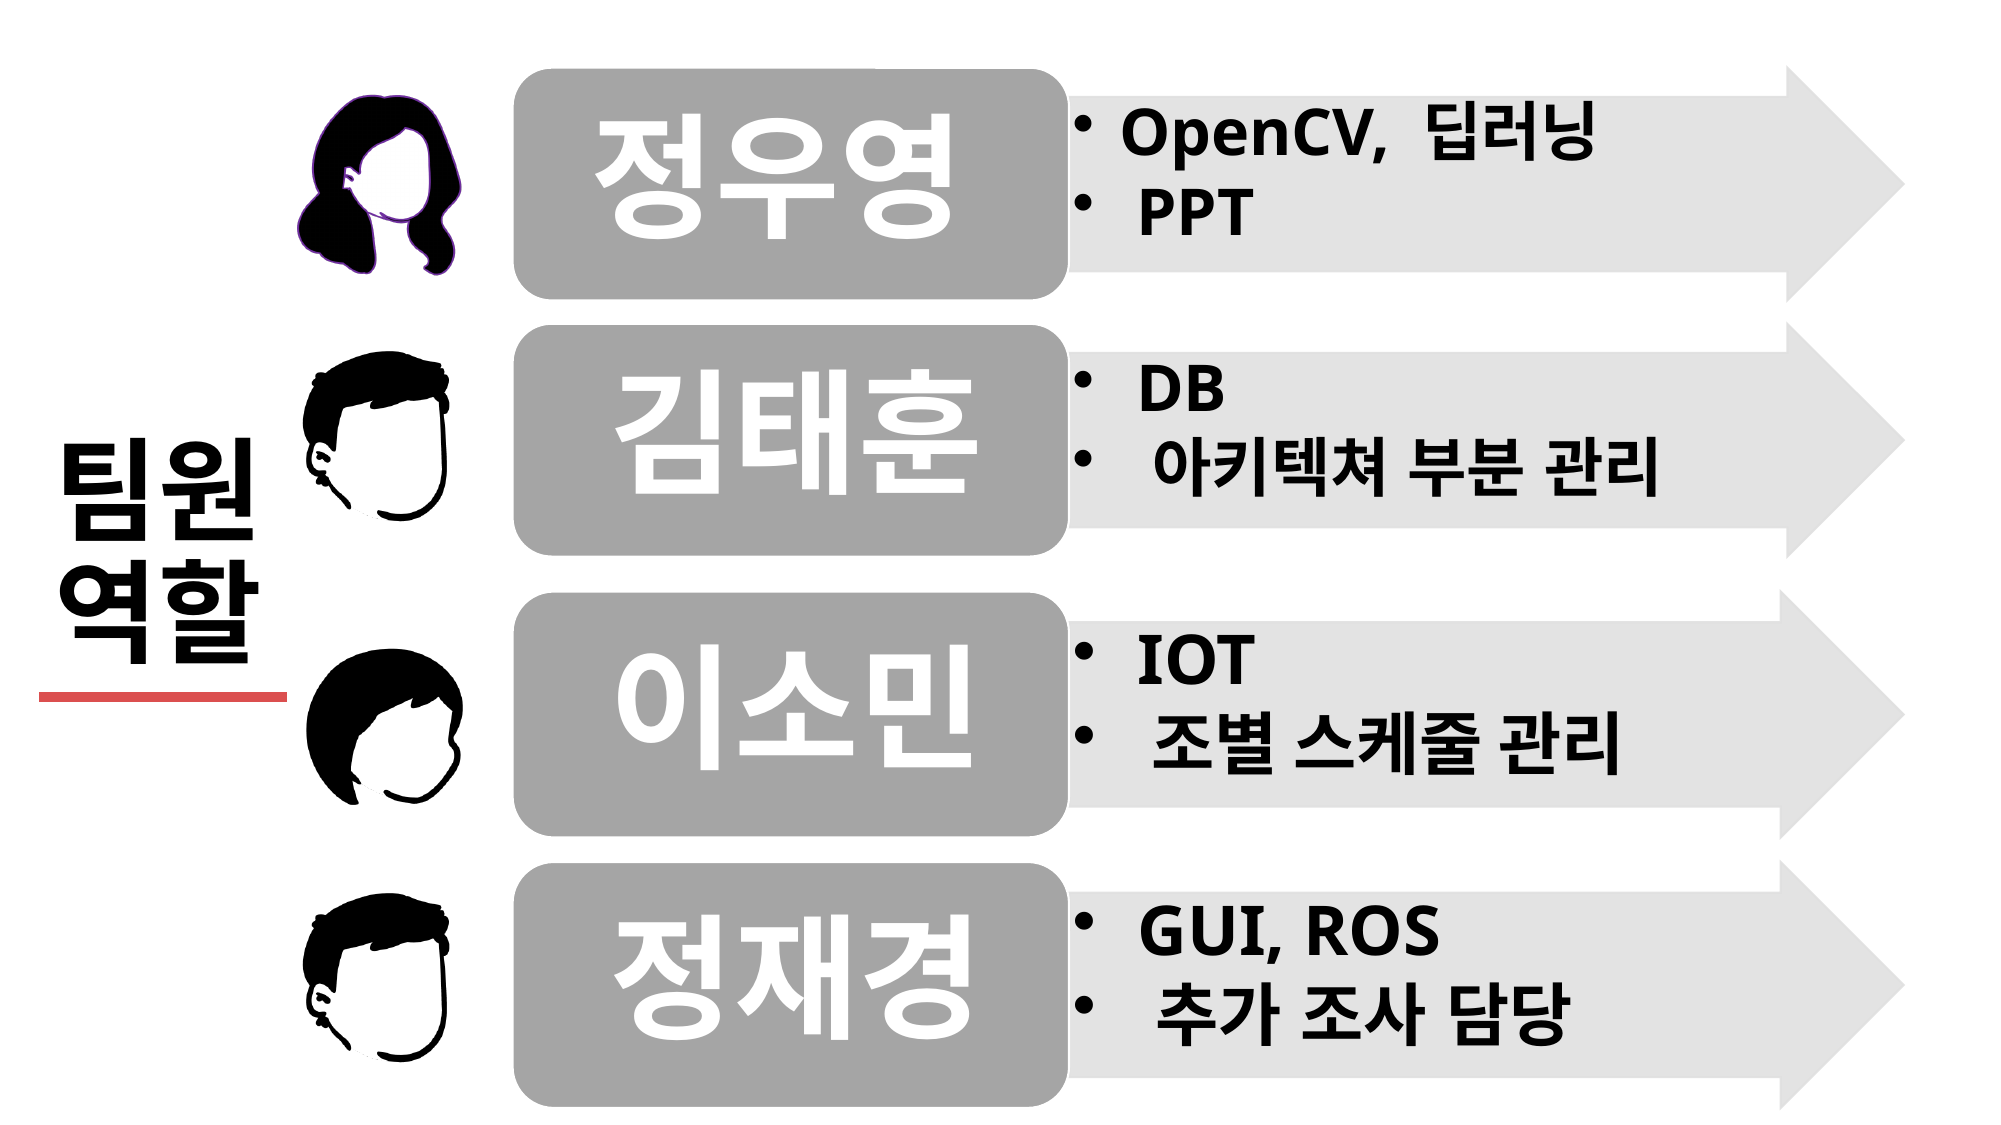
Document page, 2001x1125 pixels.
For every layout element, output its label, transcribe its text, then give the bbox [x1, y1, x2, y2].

picture [297, 636, 476, 815]
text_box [512, 591, 1904, 1108]
title 팀원 역할 [39, 268, 419, 847]
picture [296, 886, 455, 1067]
picture [287, 86, 466, 282]
picture [296, 344, 455, 526]
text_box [512, 67, 1904, 557]
